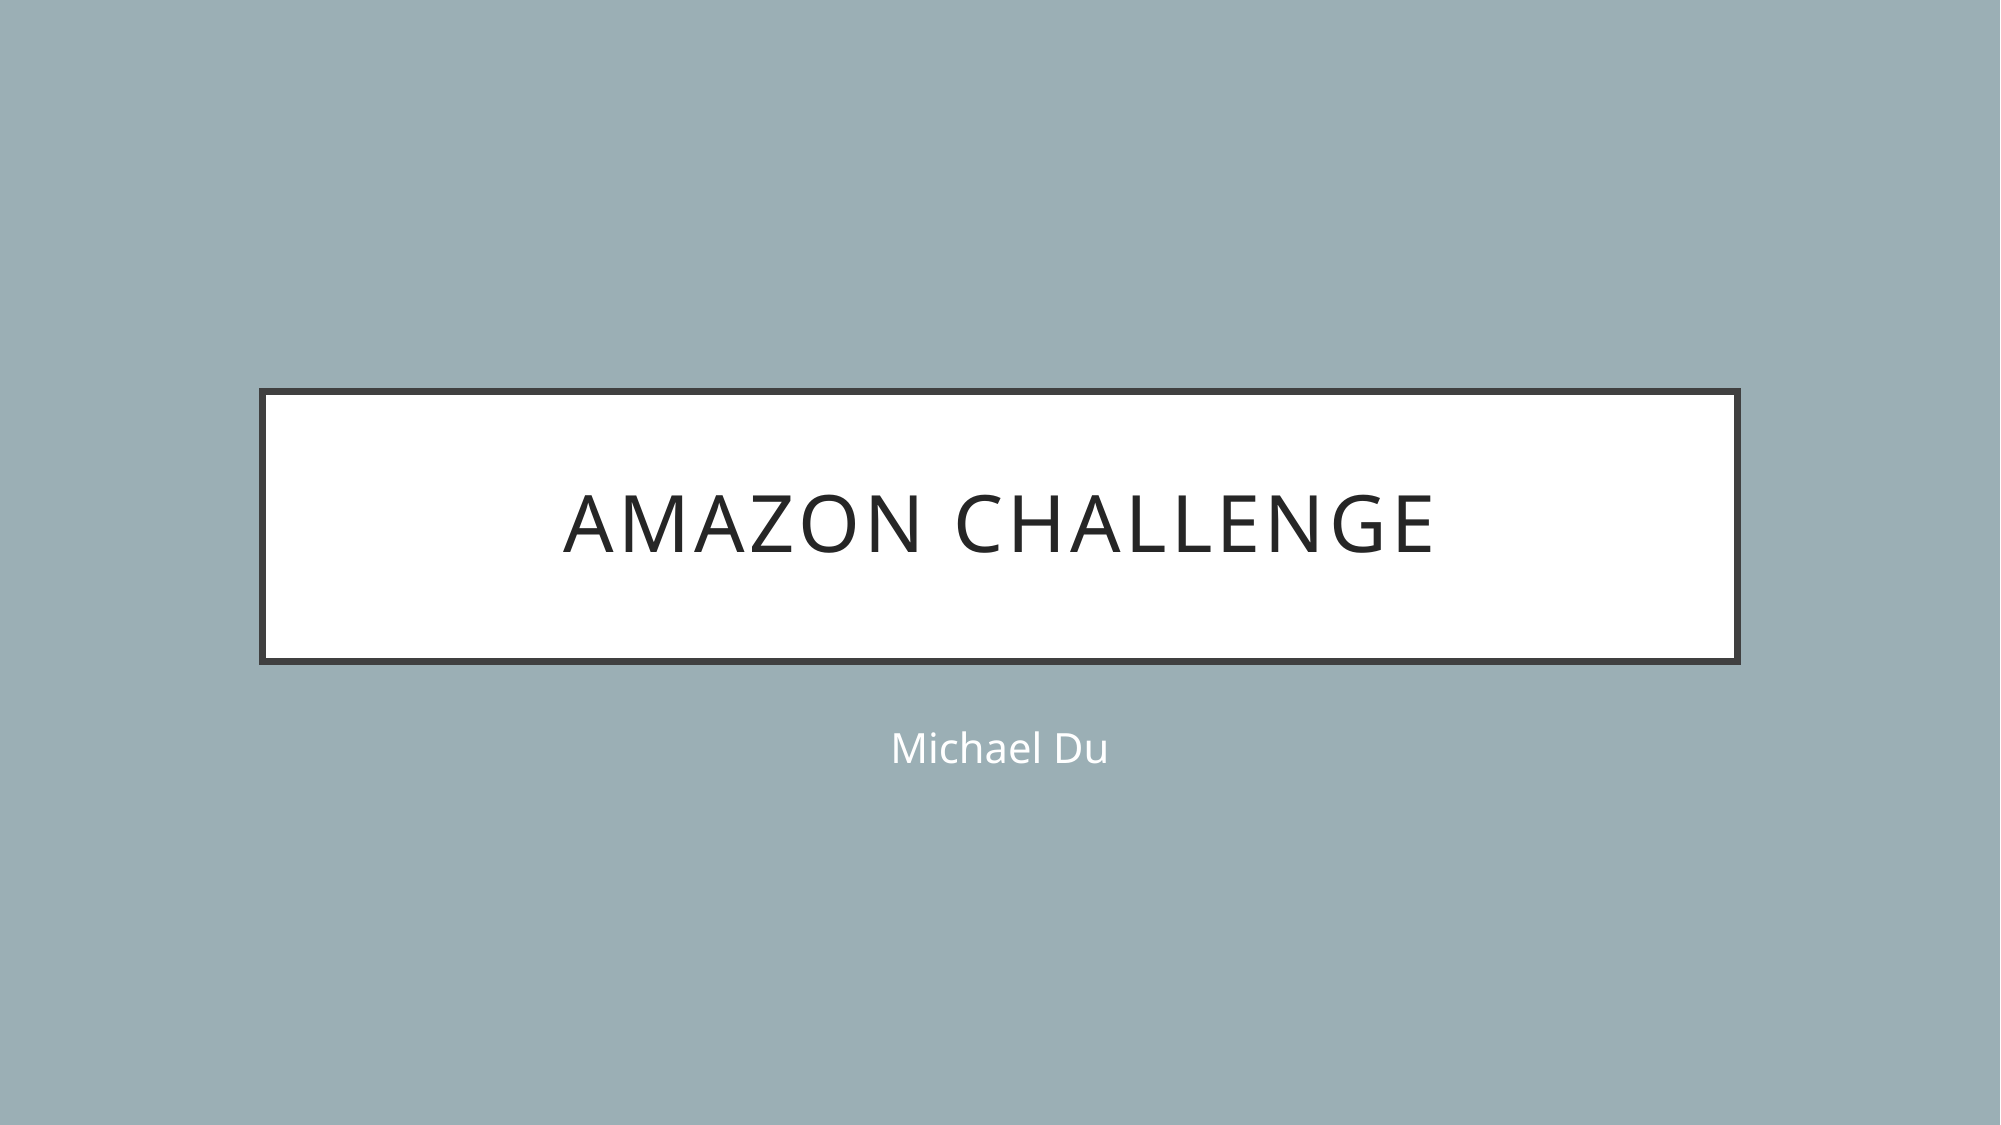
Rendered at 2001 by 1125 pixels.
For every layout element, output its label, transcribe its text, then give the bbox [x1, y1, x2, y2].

subtitle Michael Du [442, 713, 1558, 918]
title Amazon challenge [259, 388, 1741, 665]
